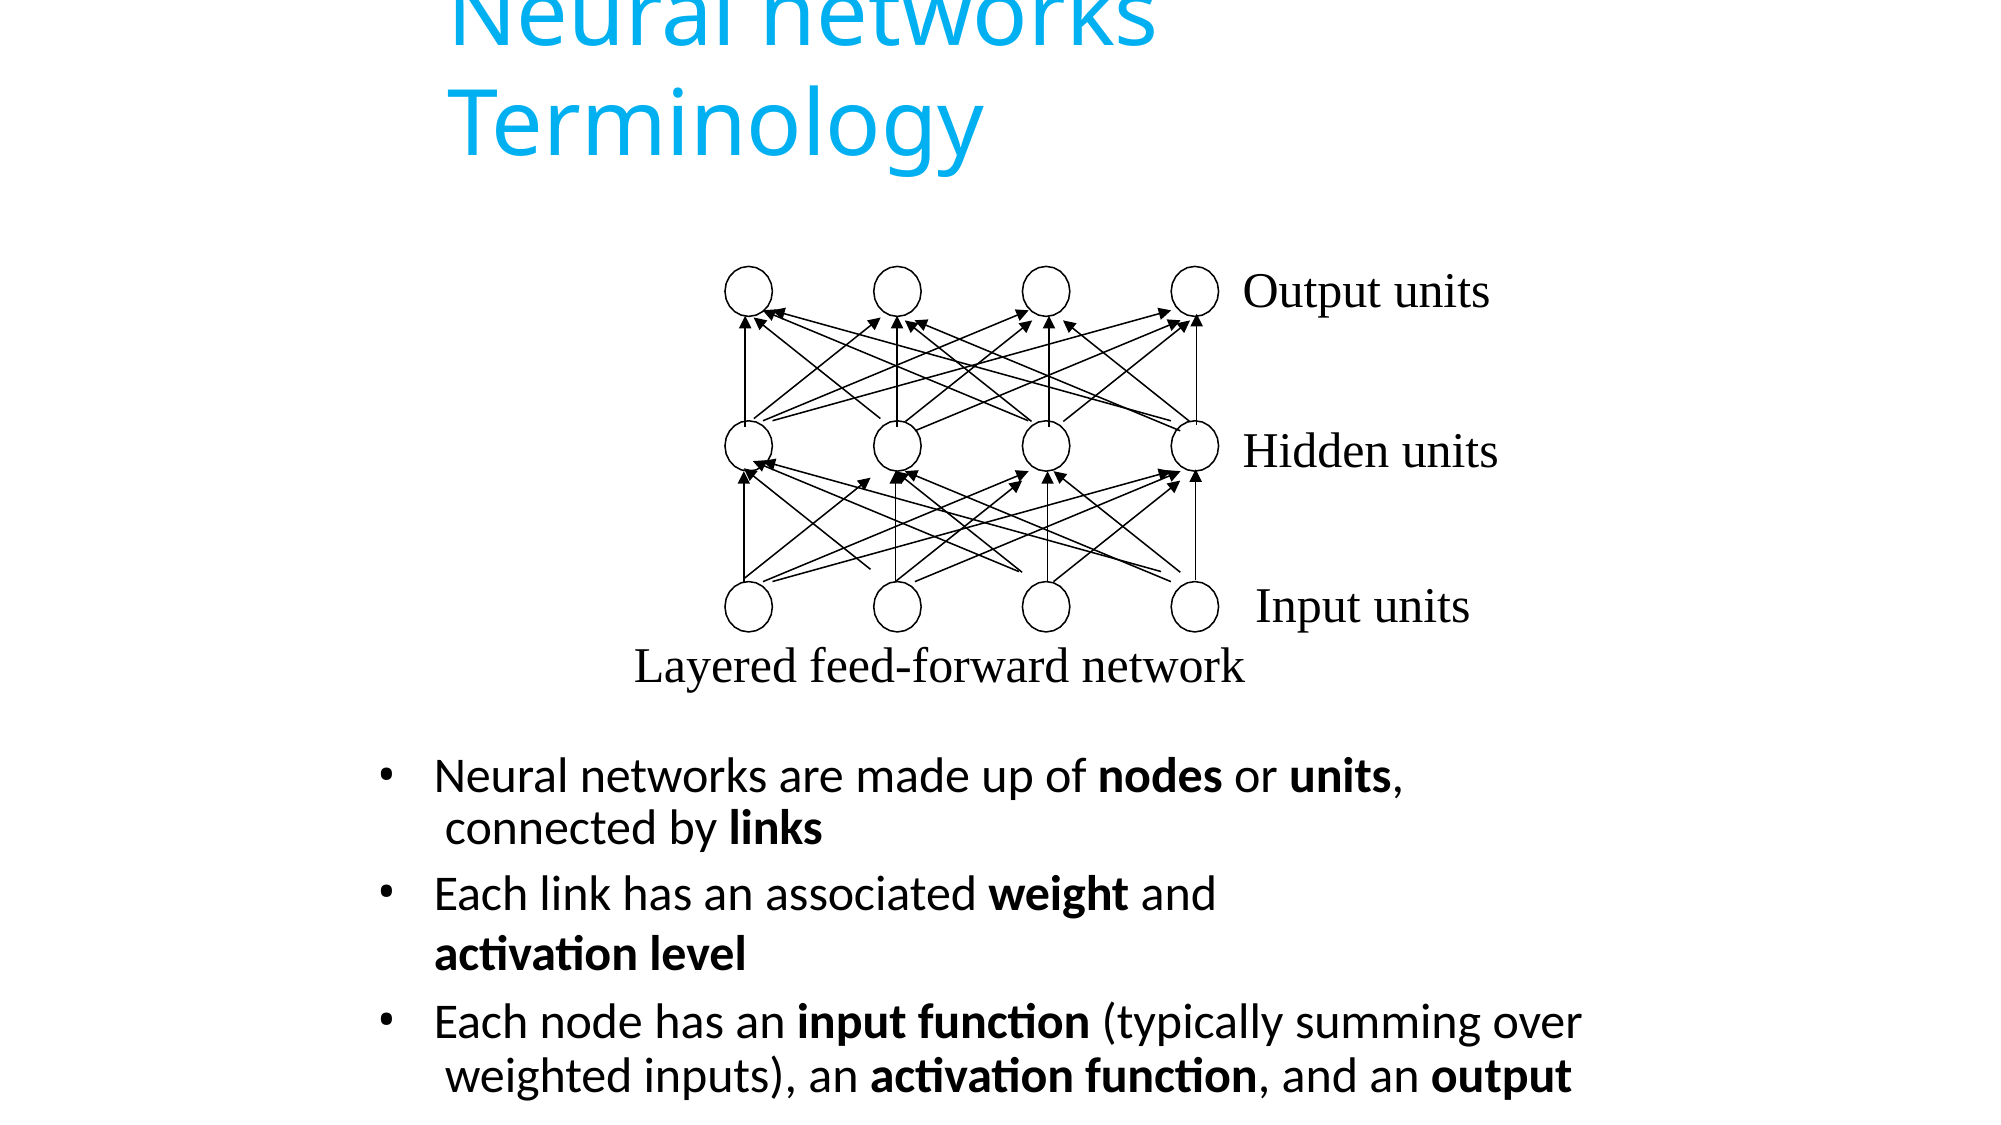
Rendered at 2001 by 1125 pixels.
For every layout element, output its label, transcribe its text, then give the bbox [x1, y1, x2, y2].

title Neural networks Terminology [445, 0, 1556, 174]
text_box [724, 265, 1220, 633]
text_box Output units Hidden units Input units Layered feed-forward network Neural networks are made up of nodes or units, connected by links Each link has an associated weight and activation level Each node has an input function (typically summing over weighted inputs), an activation function, and an output [375, 255, 1591, 1103]
